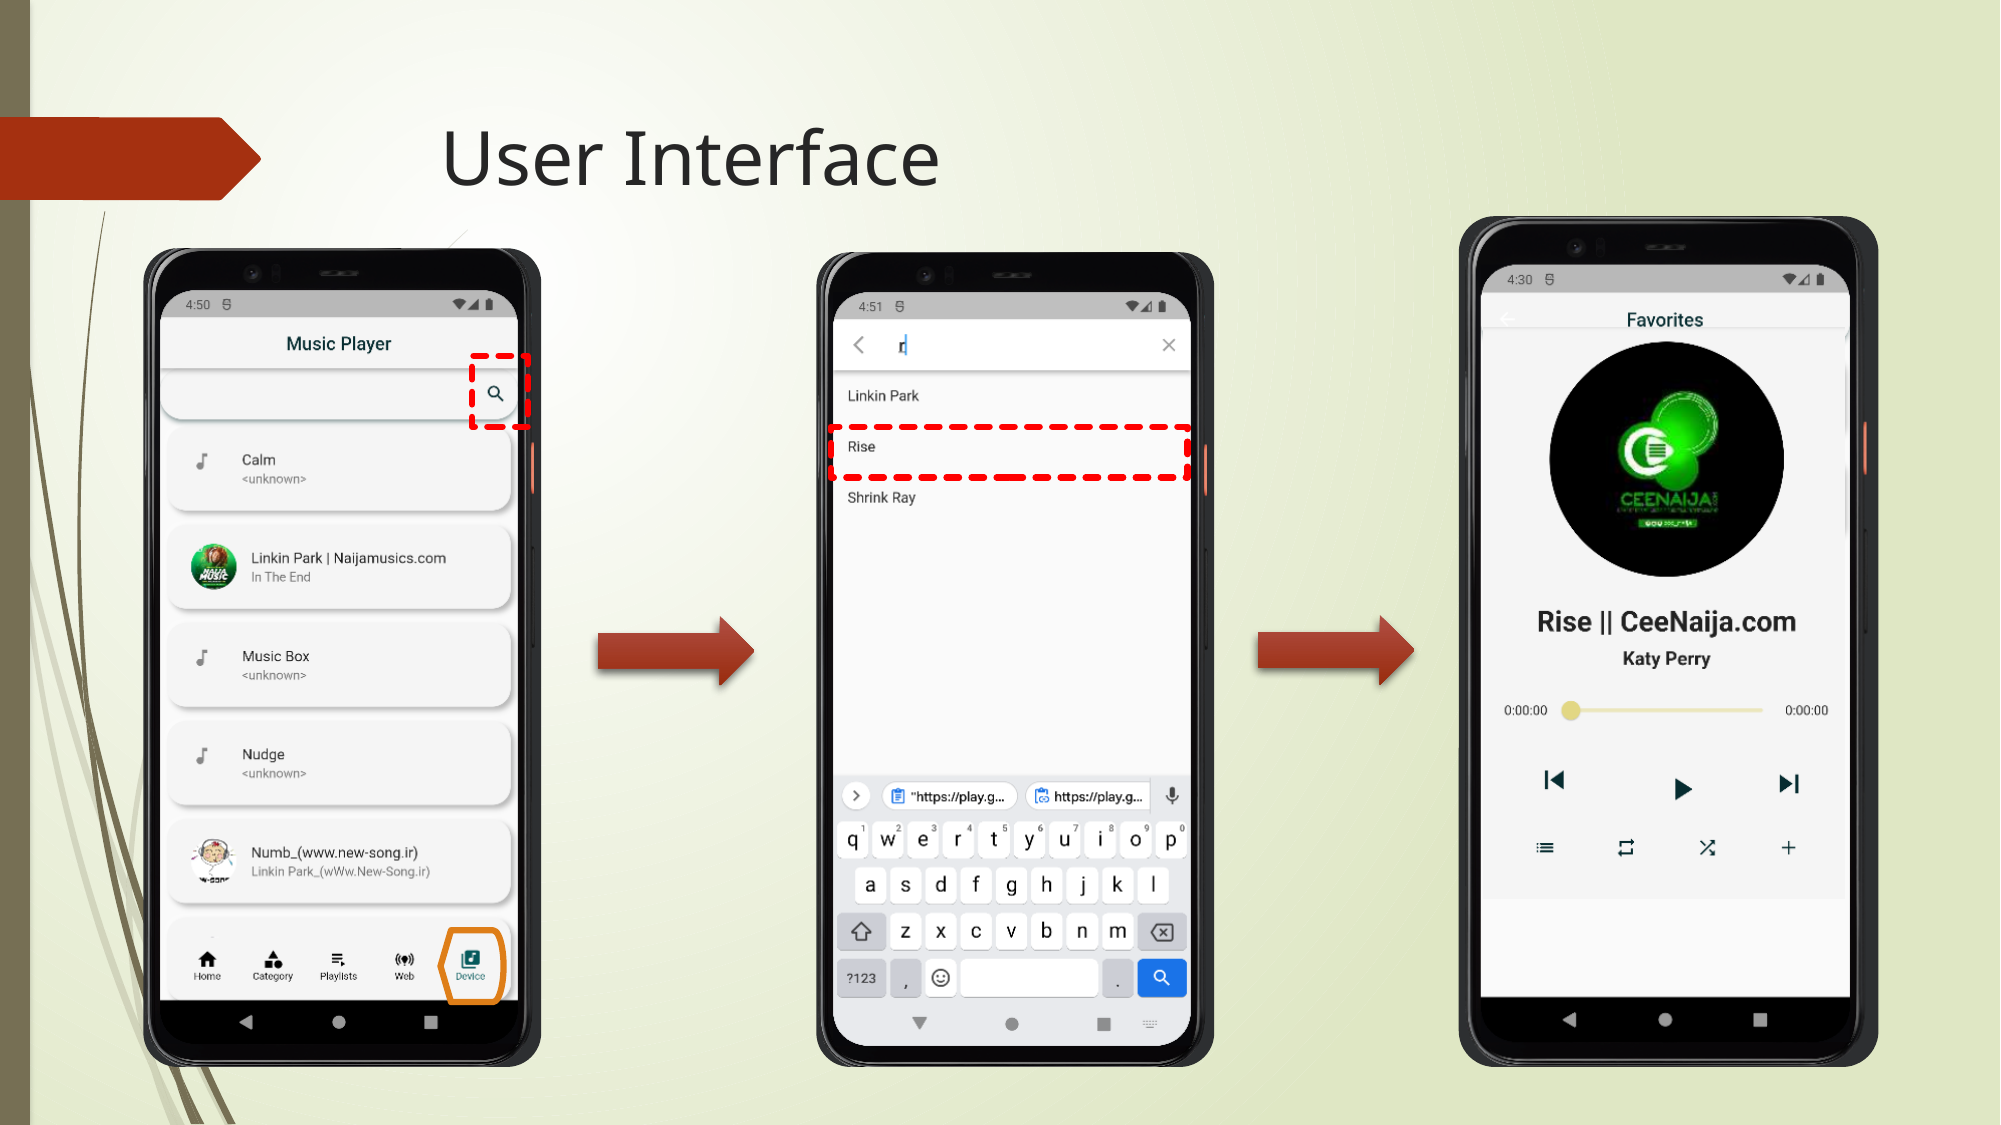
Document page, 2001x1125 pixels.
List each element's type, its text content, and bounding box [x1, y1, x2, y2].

title User Interface [425, 102, 1888, 313]
picture [1458, 215, 1879, 1068]
text_box [598, 615, 755, 686]
picture [816, 251, 1215, 1068]
text_box [1258, 615, 1415, 685]
picture [143, 248, 542, 1068]
